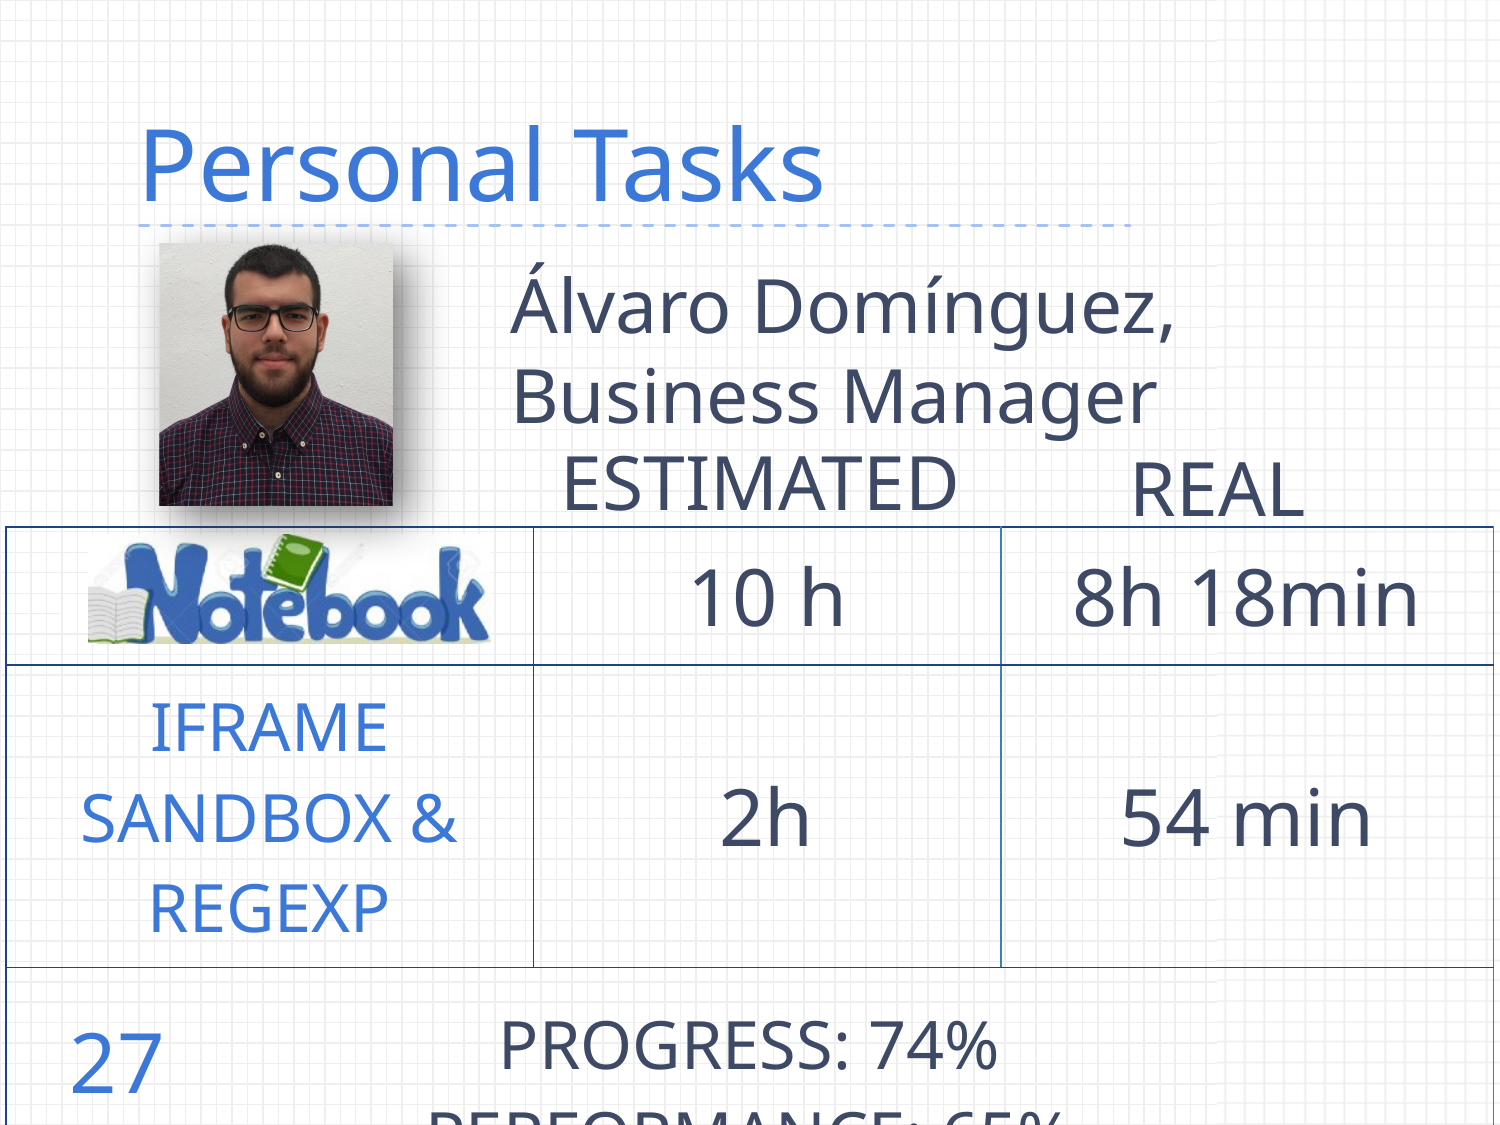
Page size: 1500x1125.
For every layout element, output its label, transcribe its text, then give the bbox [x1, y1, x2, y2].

table_cell 54 min [1002, 666, 1212, 967]
text_box 27 [54, 996, 191, 1125]
text_box Álvaro Domínguez, Business Manager [495, 243, 1212, 411]
table_header 8h 18min [1002, 535, 1212, 664]
table_header 10 h [534, 541, 1000, 664]
table_cell IFRAME SANDBOX & REGEXP [7, 666, 533, 967]
table_cell 2h [534, 666, 1000, 967]
title Personal Tasks [122, 49, 1130, 237]
table_header [7, 528, 533, 664]
picture [1217, 0, 1500, 1125]
text_box REAL [977, 426, 1212, 535]
table_cell PROGRESS: 74% PERFORMANCE: 65% [7, 968, 1212, 1125]
picture [88, 534, 491, 644]
text_box ESTIMATED [520, 420, 1001, 541]
picture [159, 243, 393, 506]
